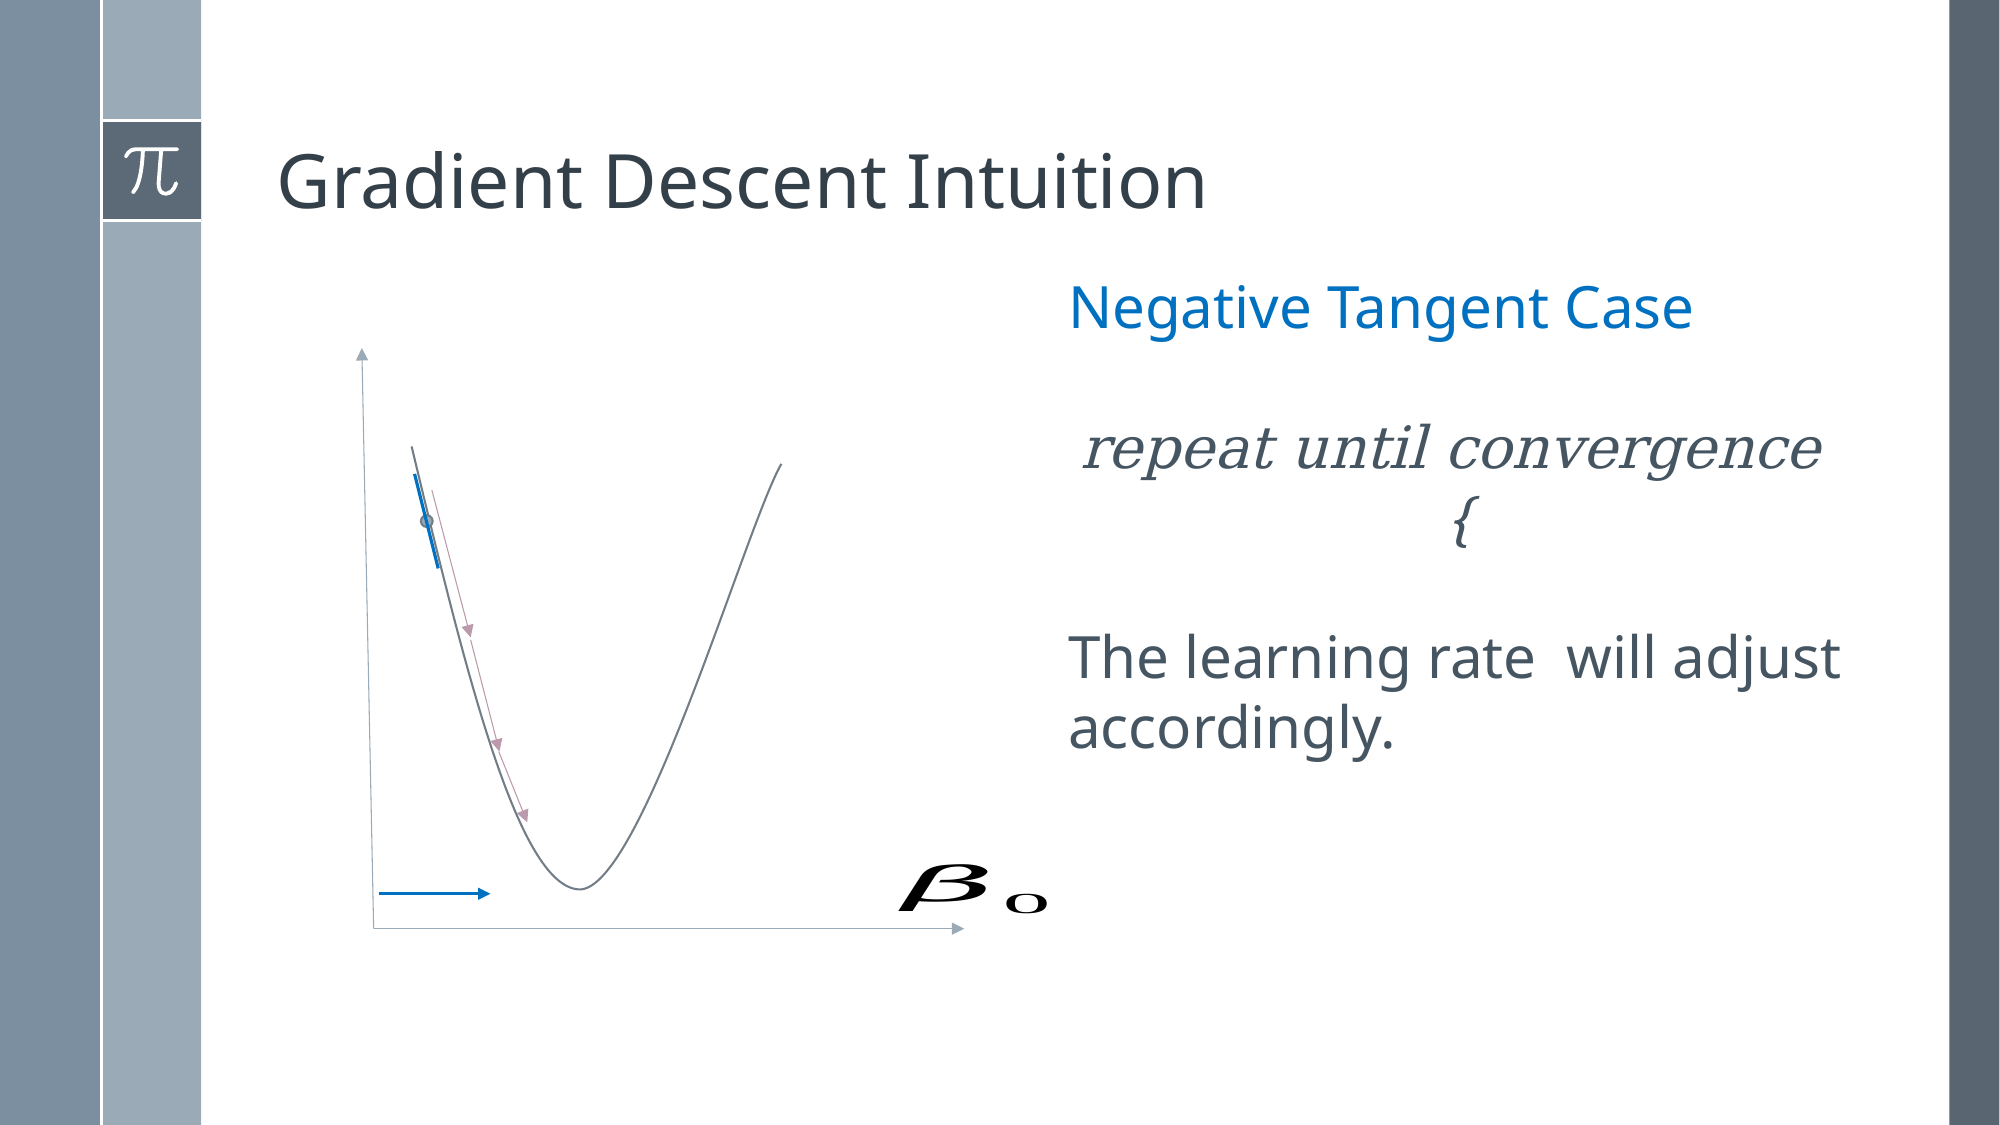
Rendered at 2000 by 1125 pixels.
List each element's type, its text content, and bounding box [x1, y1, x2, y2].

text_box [431, 490, 471, 638]
text_box [410, 446, 783, 891]
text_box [361, 348, 374, 929]
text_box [414, 473, 439, 569]
title Gradient Descent Intuition [261, 29, 1867, 233]
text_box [498, 751, 528, 823]
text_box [470, 639, 500, 752]
